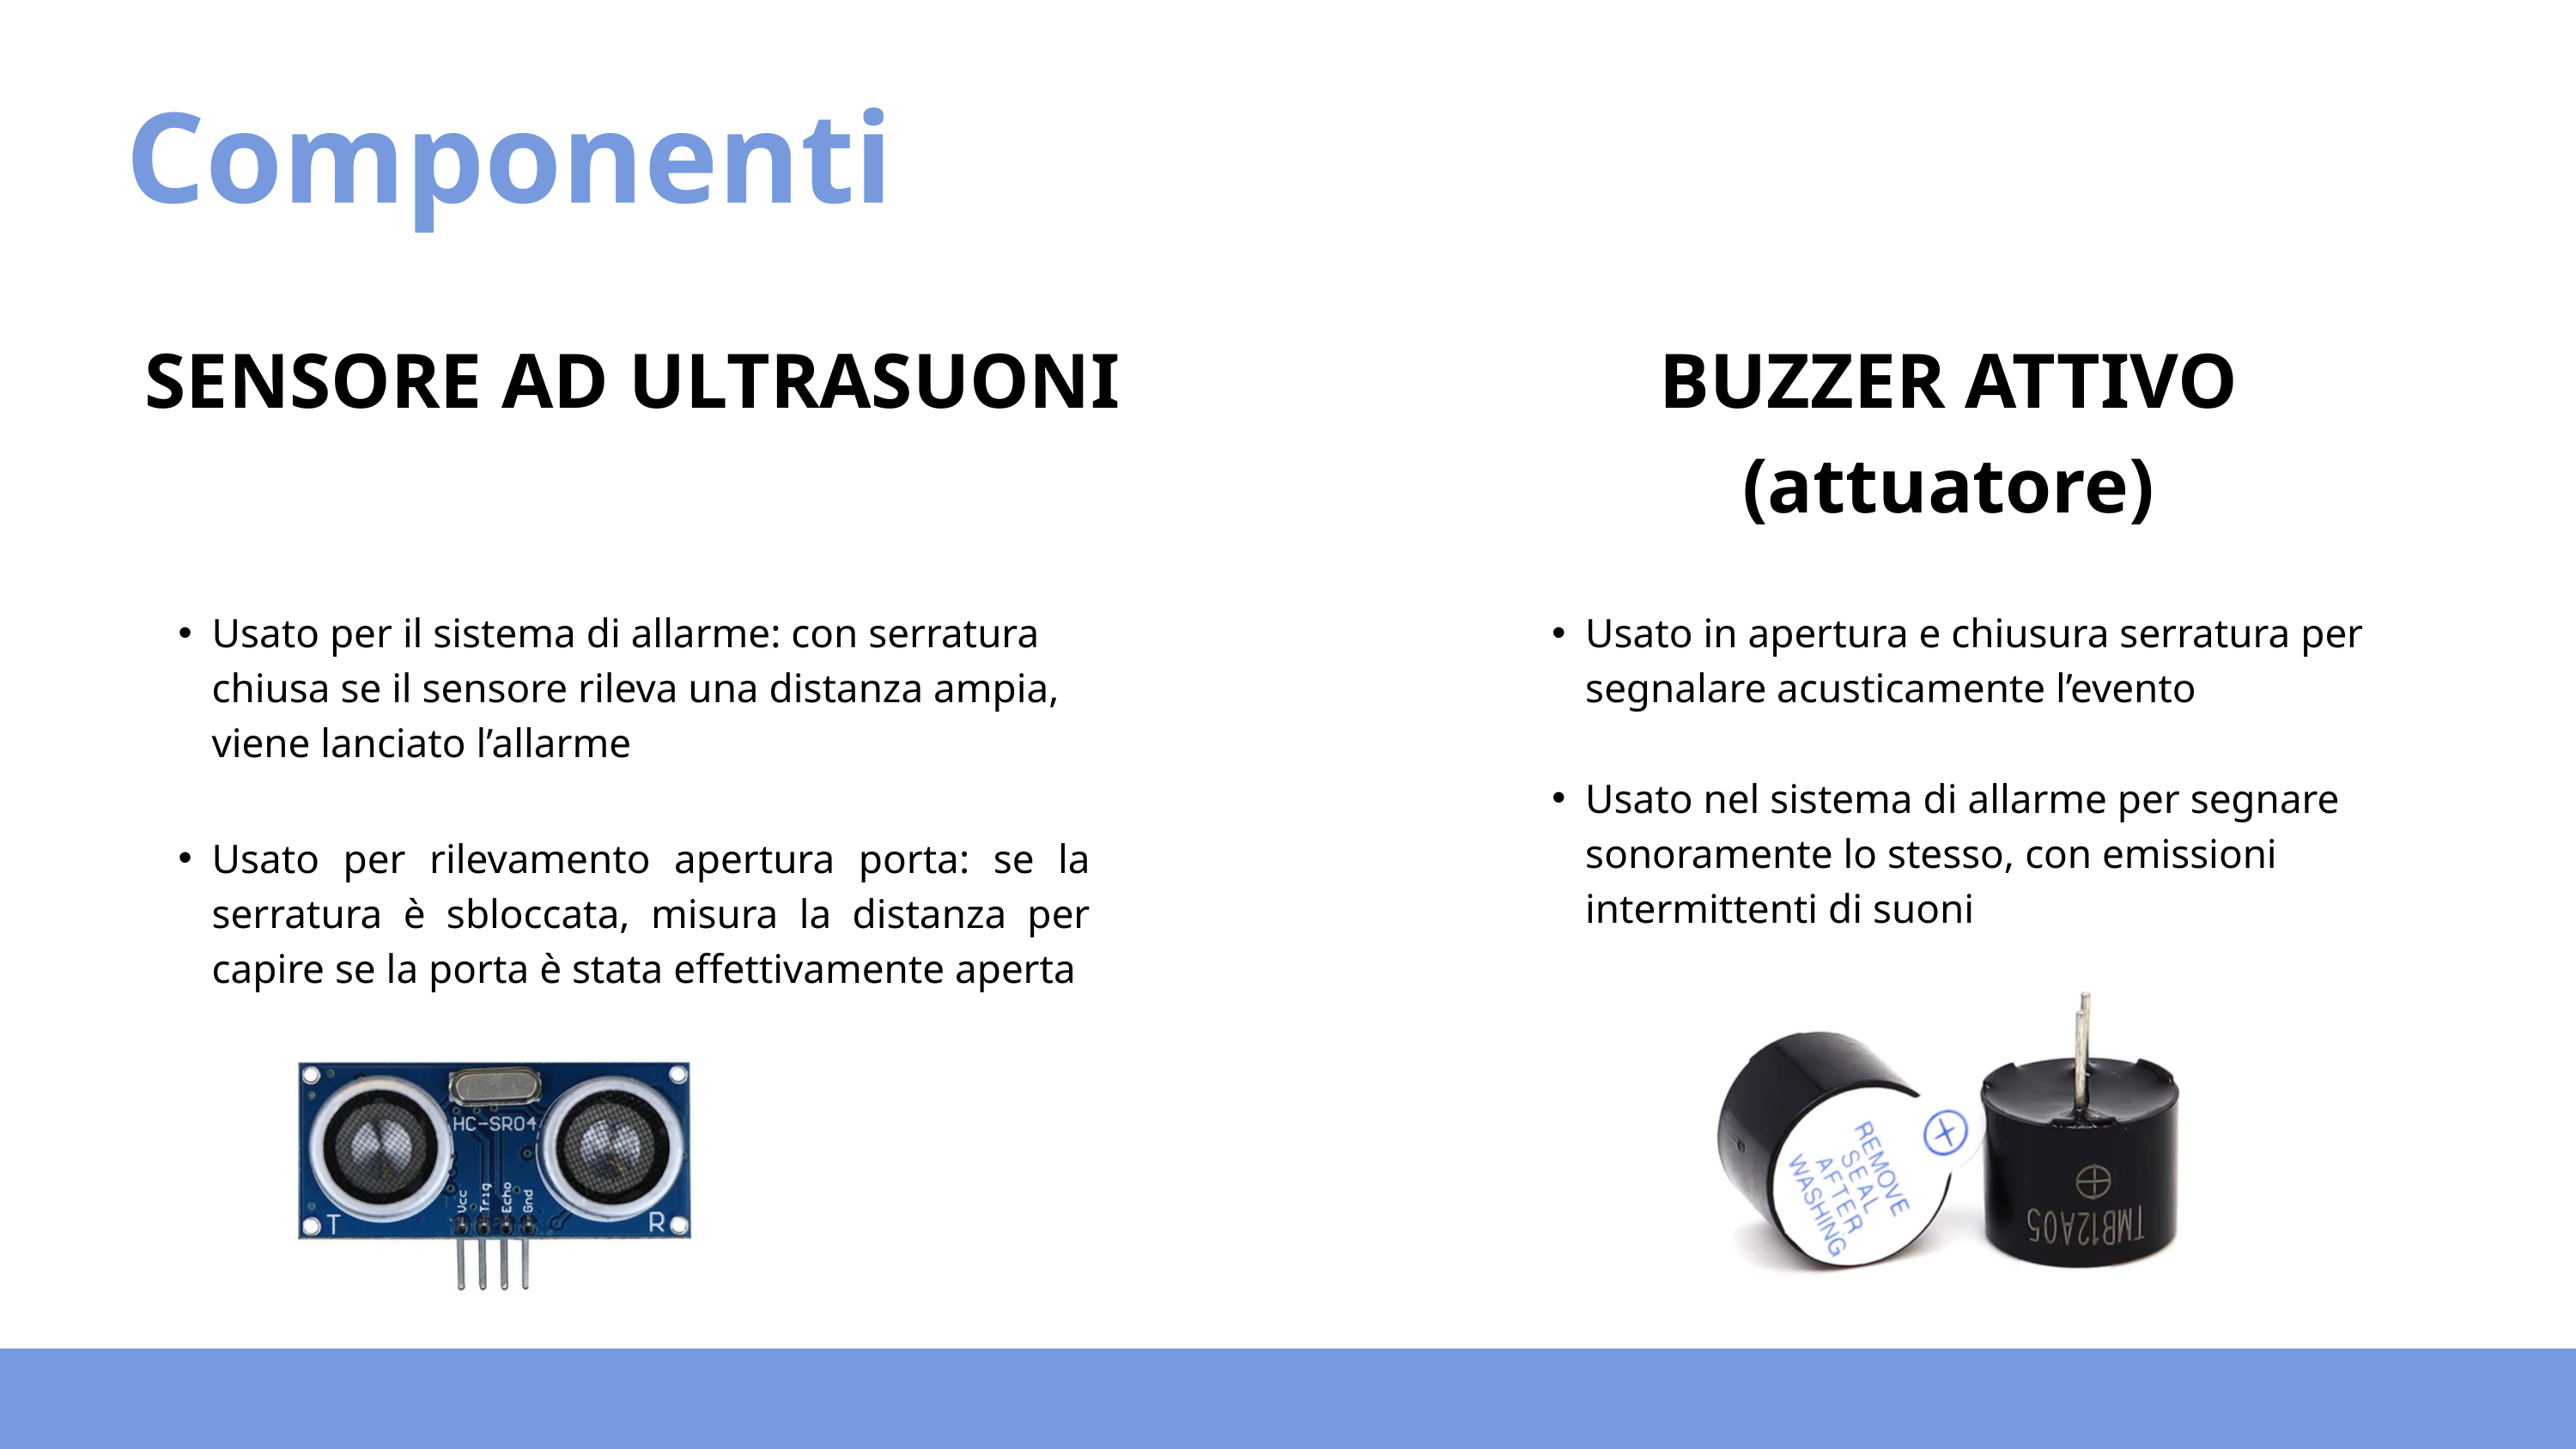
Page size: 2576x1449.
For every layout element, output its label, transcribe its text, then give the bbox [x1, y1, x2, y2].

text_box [0, 1348, 2576, 1449]
text_box [1606, 986, 2312, 1304]
text_box SENSORE AD ULTRASUONI [144, 318, 1152, 423]
text_box Componenti [125, 52, 1269, 228]
text_box [229, 1045, 746, 1326]
text_box BUZZER ATTIVO (attuatore) [1606, 318, 2292, 529]
text_box Usato in apertura e chiusura serratura per segnalare acusticamente l’evento Usato nel sistema di allarme per segnare sonoramente lo stesso, con emissioni intermittenti di suoni [1518, 600, 2464, 931]
text_box Usato per il sistema di allarme: con serratura chiusa se il sensore rileva una distanza ampia, viene lanciato l’allarme Usato per rilevamento apertura porta: se la serratura è sbloccata, misura la distanza per capire se la porta è stata effettivamente aperta [144, 600, 1091, 991]
